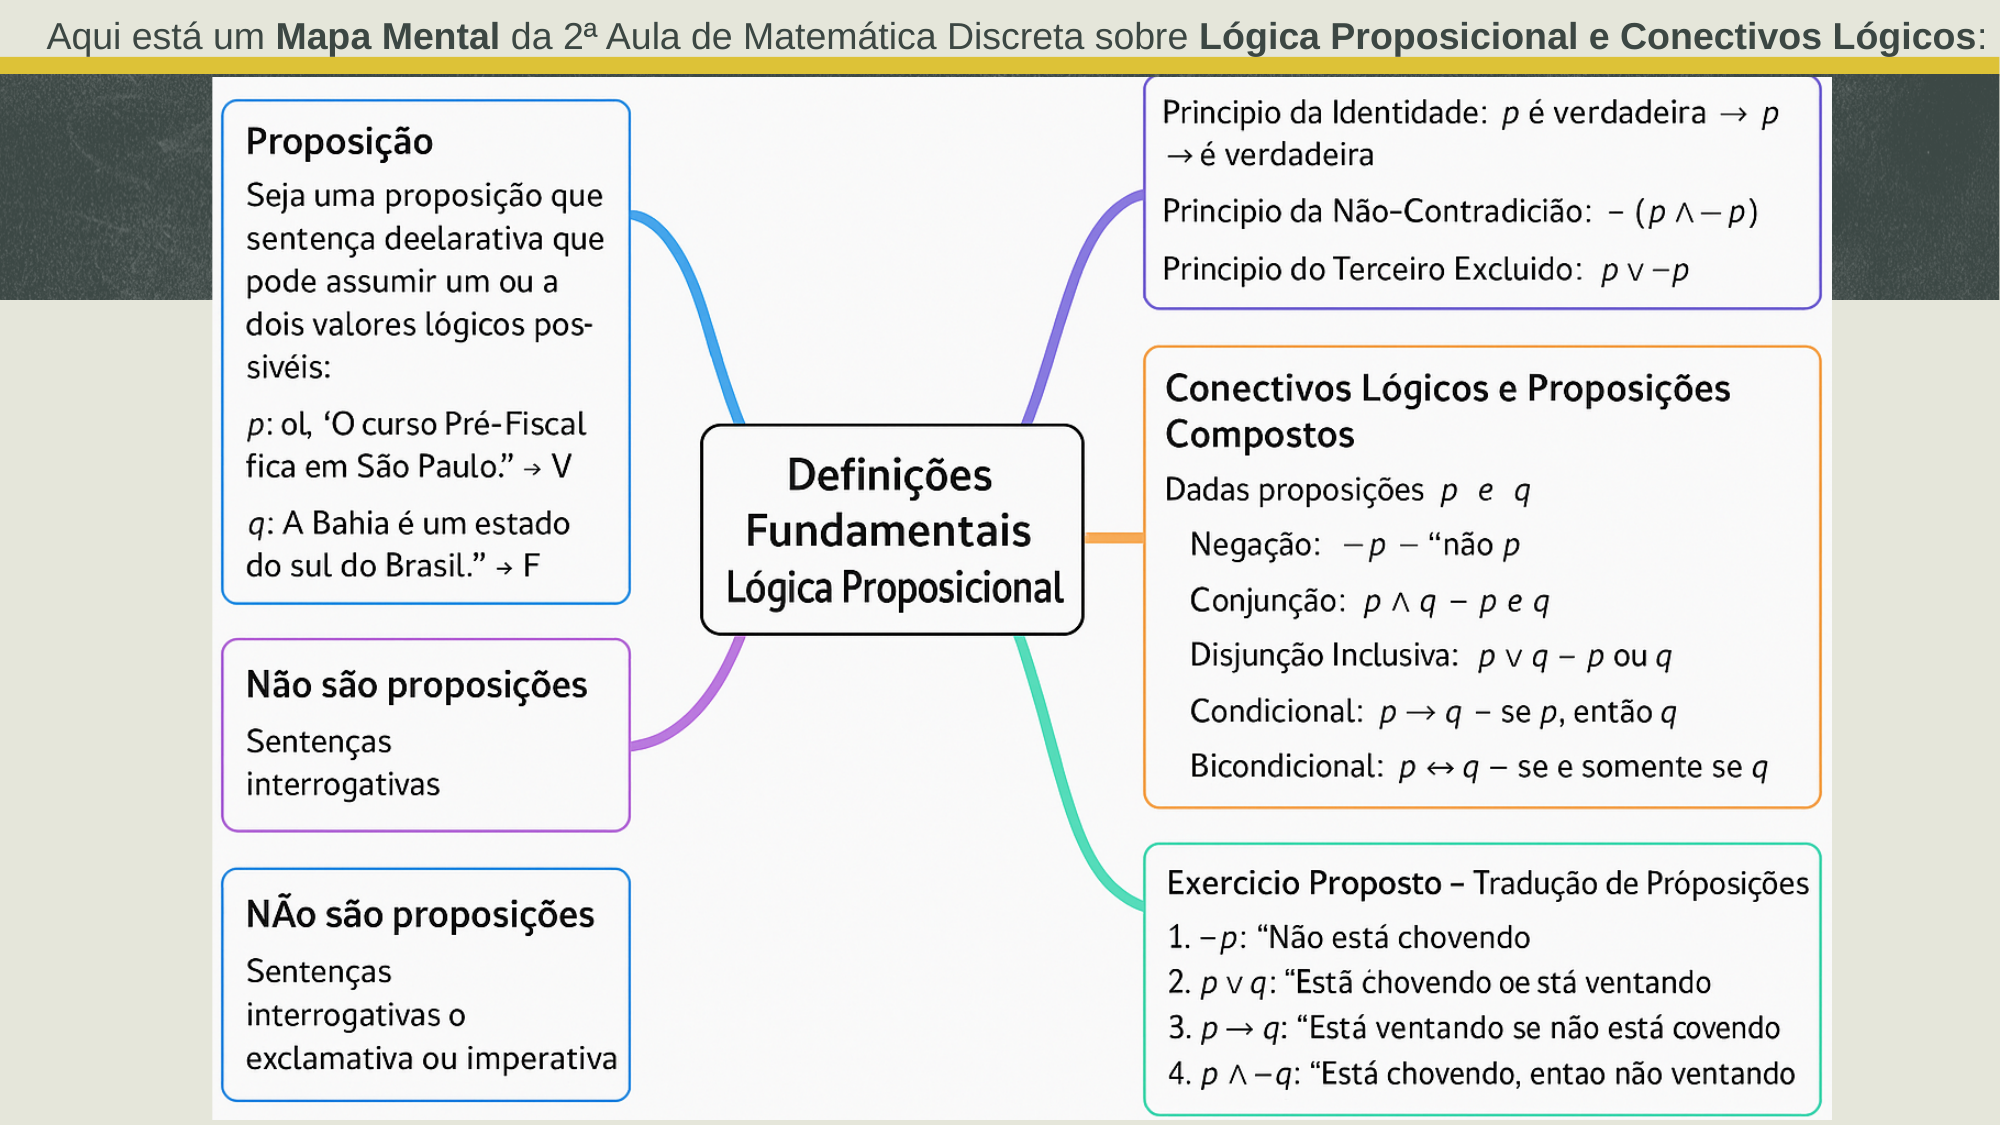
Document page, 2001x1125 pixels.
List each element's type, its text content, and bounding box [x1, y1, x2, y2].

picture [0, 74, 2000, 1120]
text_box Aqui está um Mapa Mental da 2ª Aula de Matemática Discreta sobre Lógica Proposicional e Conectivos Lógicos: [31, 4, 2000, 65]
